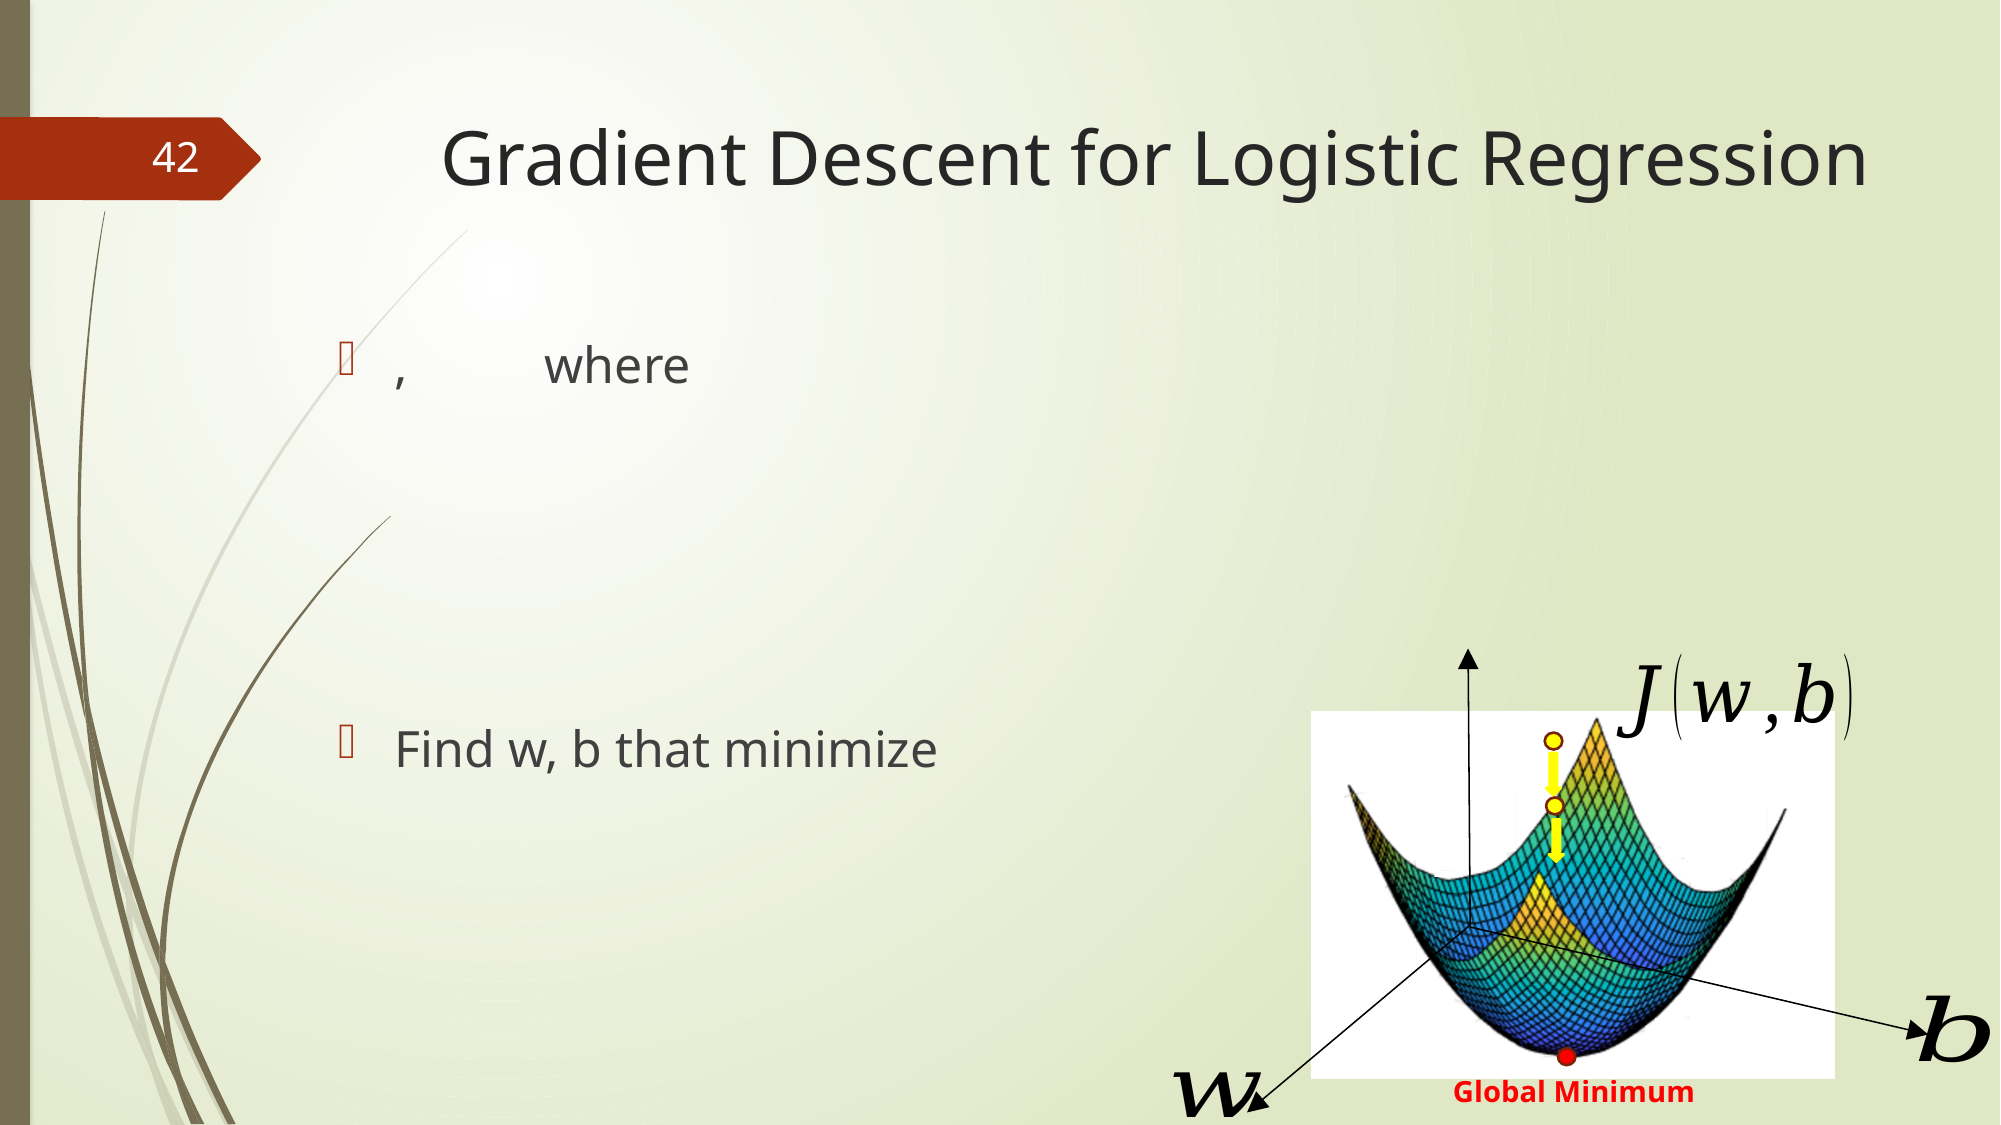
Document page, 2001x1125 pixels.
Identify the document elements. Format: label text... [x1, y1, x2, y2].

title Gradient Descent for Logistic Regression [425, 102, 1888, 313]
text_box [1167, 648, 2000, 1125]
slide_number 42 [87, 129, 216, 190]
